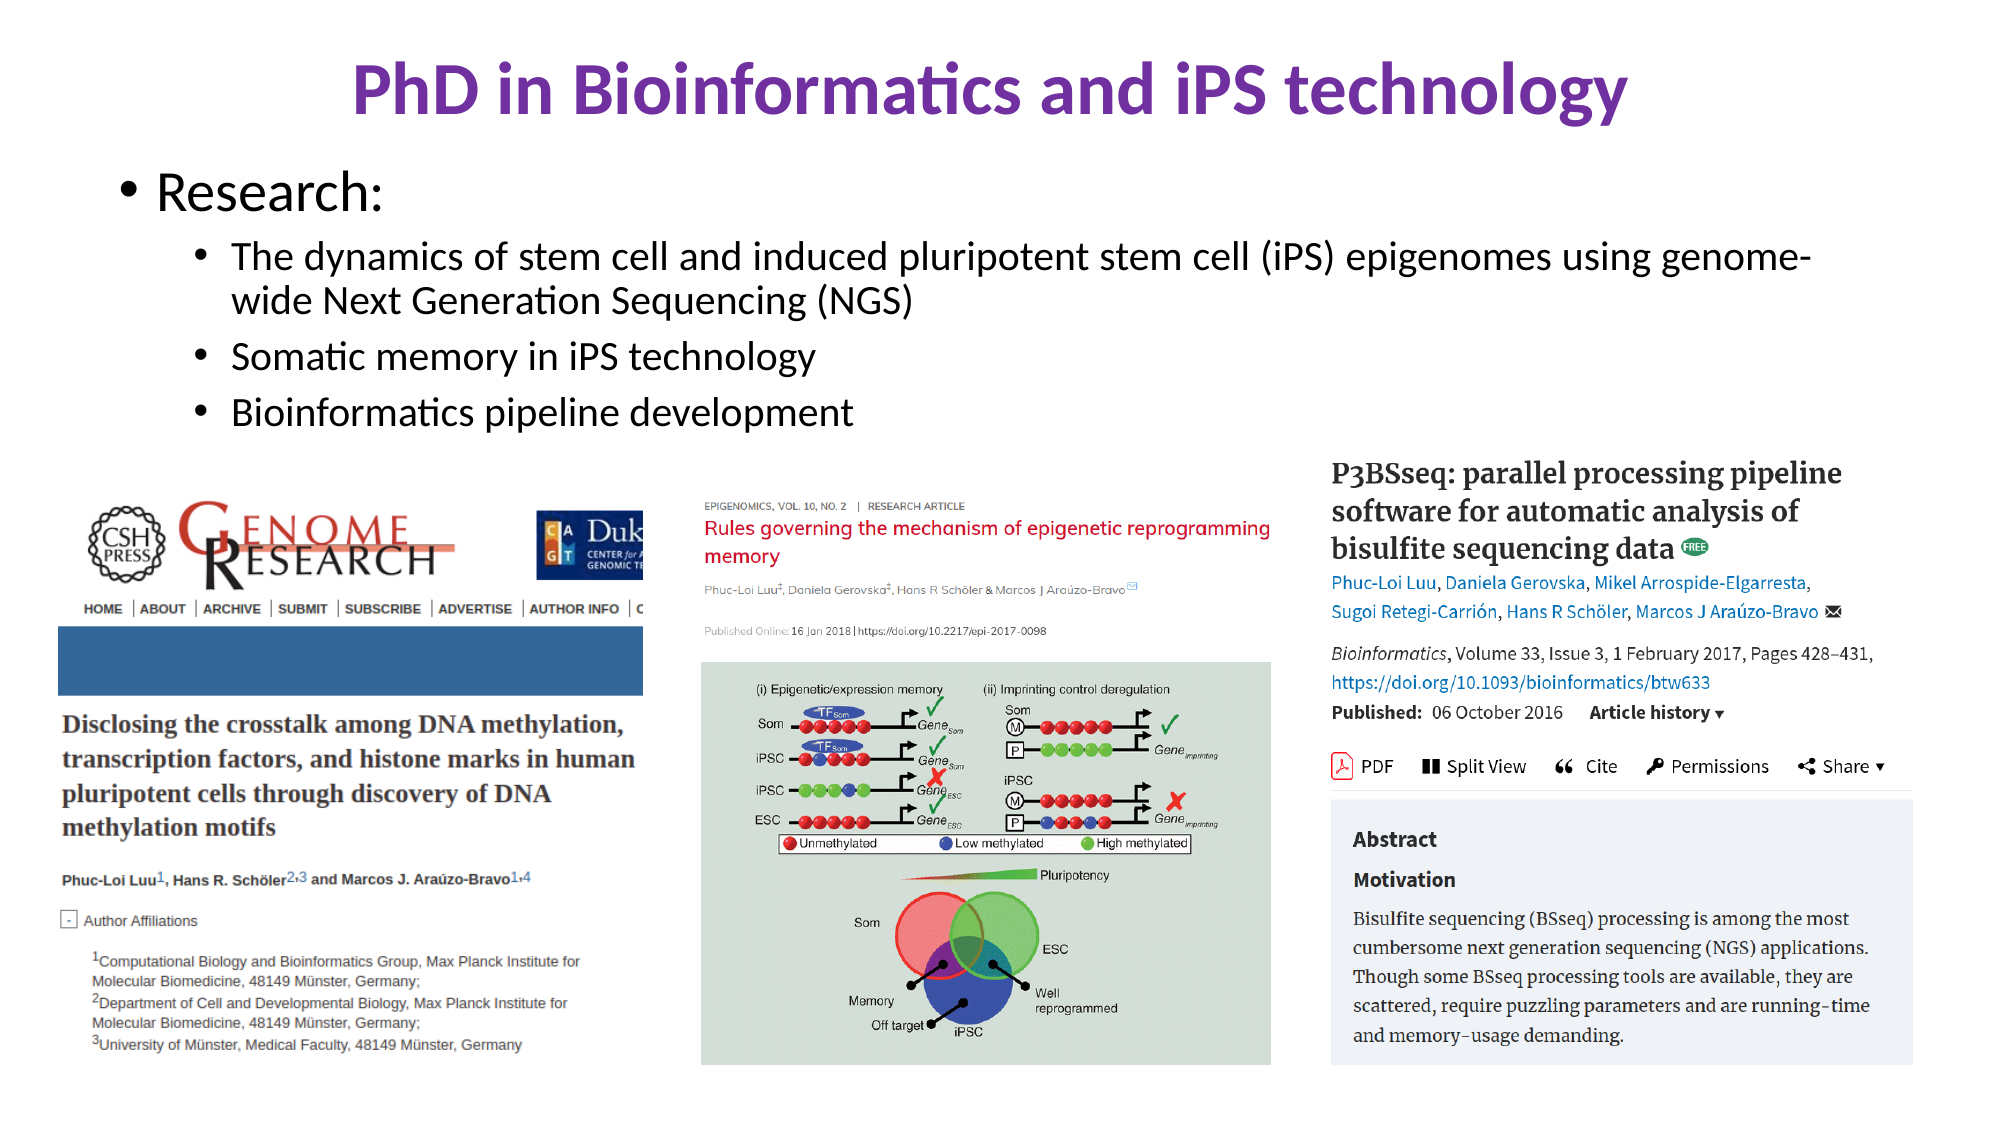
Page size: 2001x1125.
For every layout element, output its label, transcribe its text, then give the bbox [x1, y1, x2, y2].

picture [701, 662, 1271, 1065]
list Research: The dynamics of stem cell and induced pluripotent stem cell (iPS) epigenomes using genome-wide Next Generation Sequencing (NGS) Somatic memory in iPS technology Bioinformatics pipeline development [103, 153, 1829, 473]
picture [699, 483, 1278, 651]
text_box PhD in Bioinformatics and iPS technology [103, 32, 1897, 137]
picture [58, 484, 643, 1065]
picture [1321, 448, 1921, 1065]
